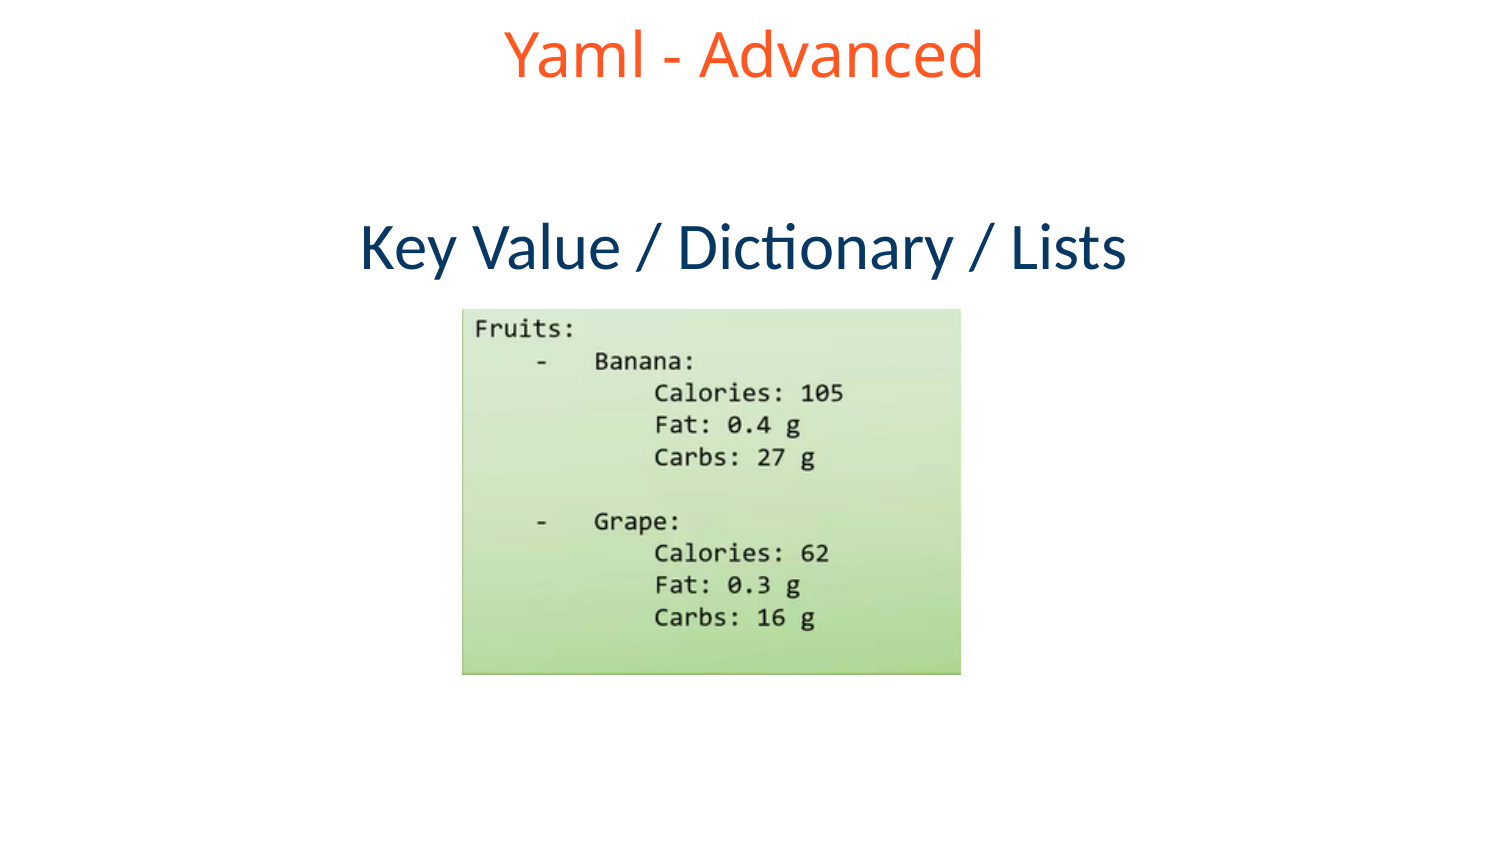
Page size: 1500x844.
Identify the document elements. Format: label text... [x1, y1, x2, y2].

title Yaml - Advanced [38, 0, 1437, 94]
text_box Key Value / Dictionary / Lists [37, 187, 1436, 274]
picture [462, 309, 962, 676]
